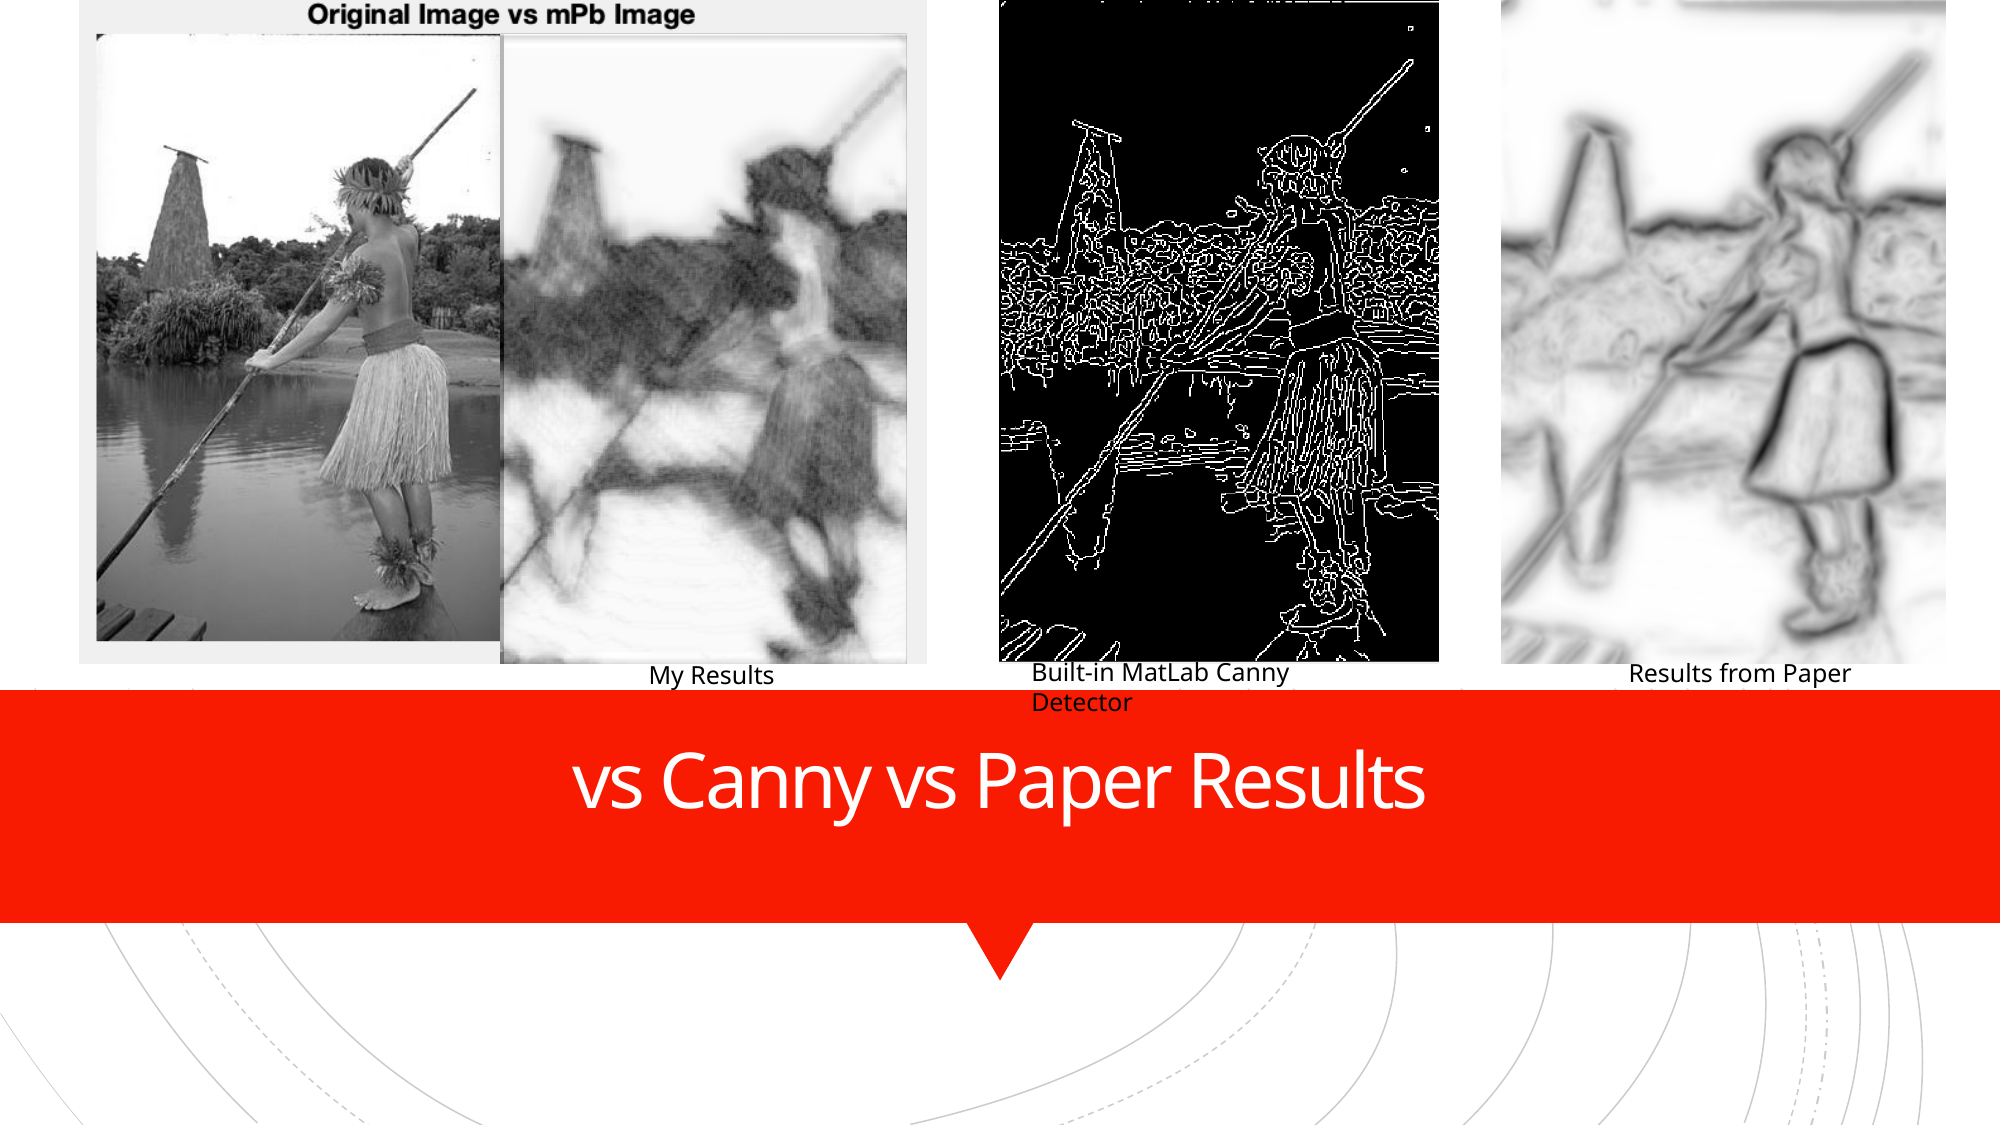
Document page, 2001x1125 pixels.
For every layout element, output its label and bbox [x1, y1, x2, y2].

picture [79, 0, 927, 664]
text_box [0, 981, 2000, 1125]
picture [999, 0, 1439, 664]
text_box [0, 0, 2000, 689]
picture [1501, 0, 1946, 664]
text_box [0, 689, 2000, 981]
